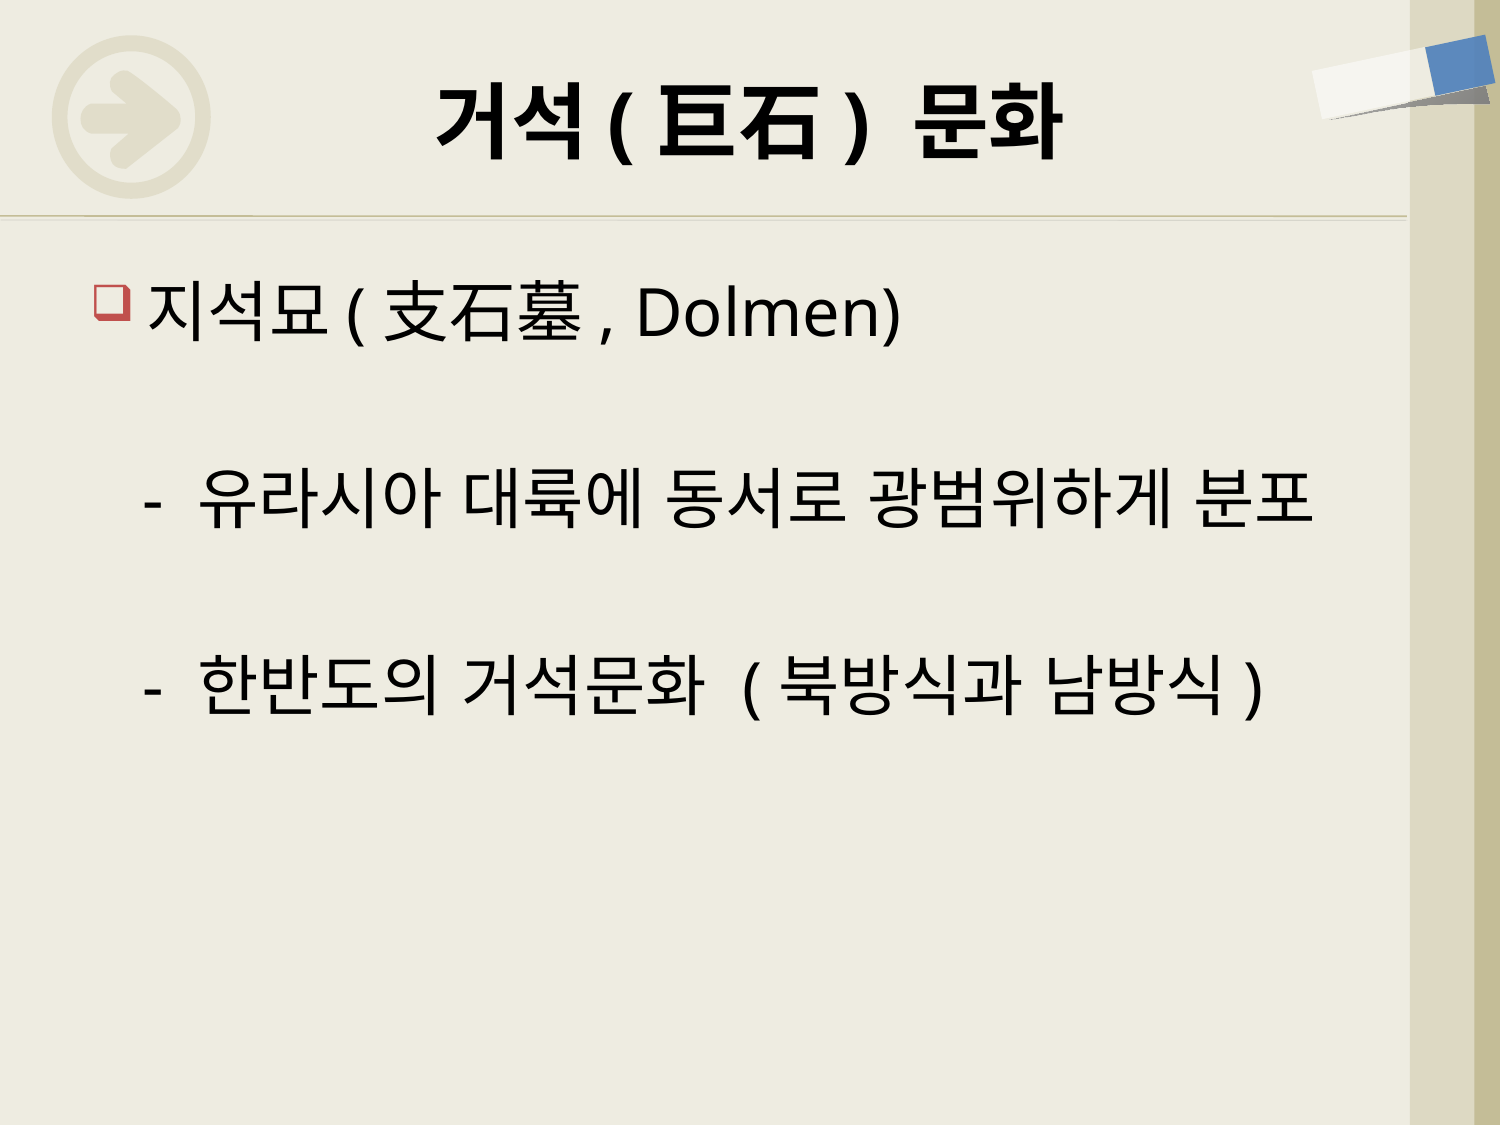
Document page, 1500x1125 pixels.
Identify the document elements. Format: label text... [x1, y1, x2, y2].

list 지석묘(支石墓, Dolmen) - 유라시아 대륙에 동서로 광범위하게 분포 - 한반도의 거석문화 (북방식과 남방식) [75, 262, 1406, 1005]
title 거석(巨石) 문화 [75, 24, 1425, 213]
